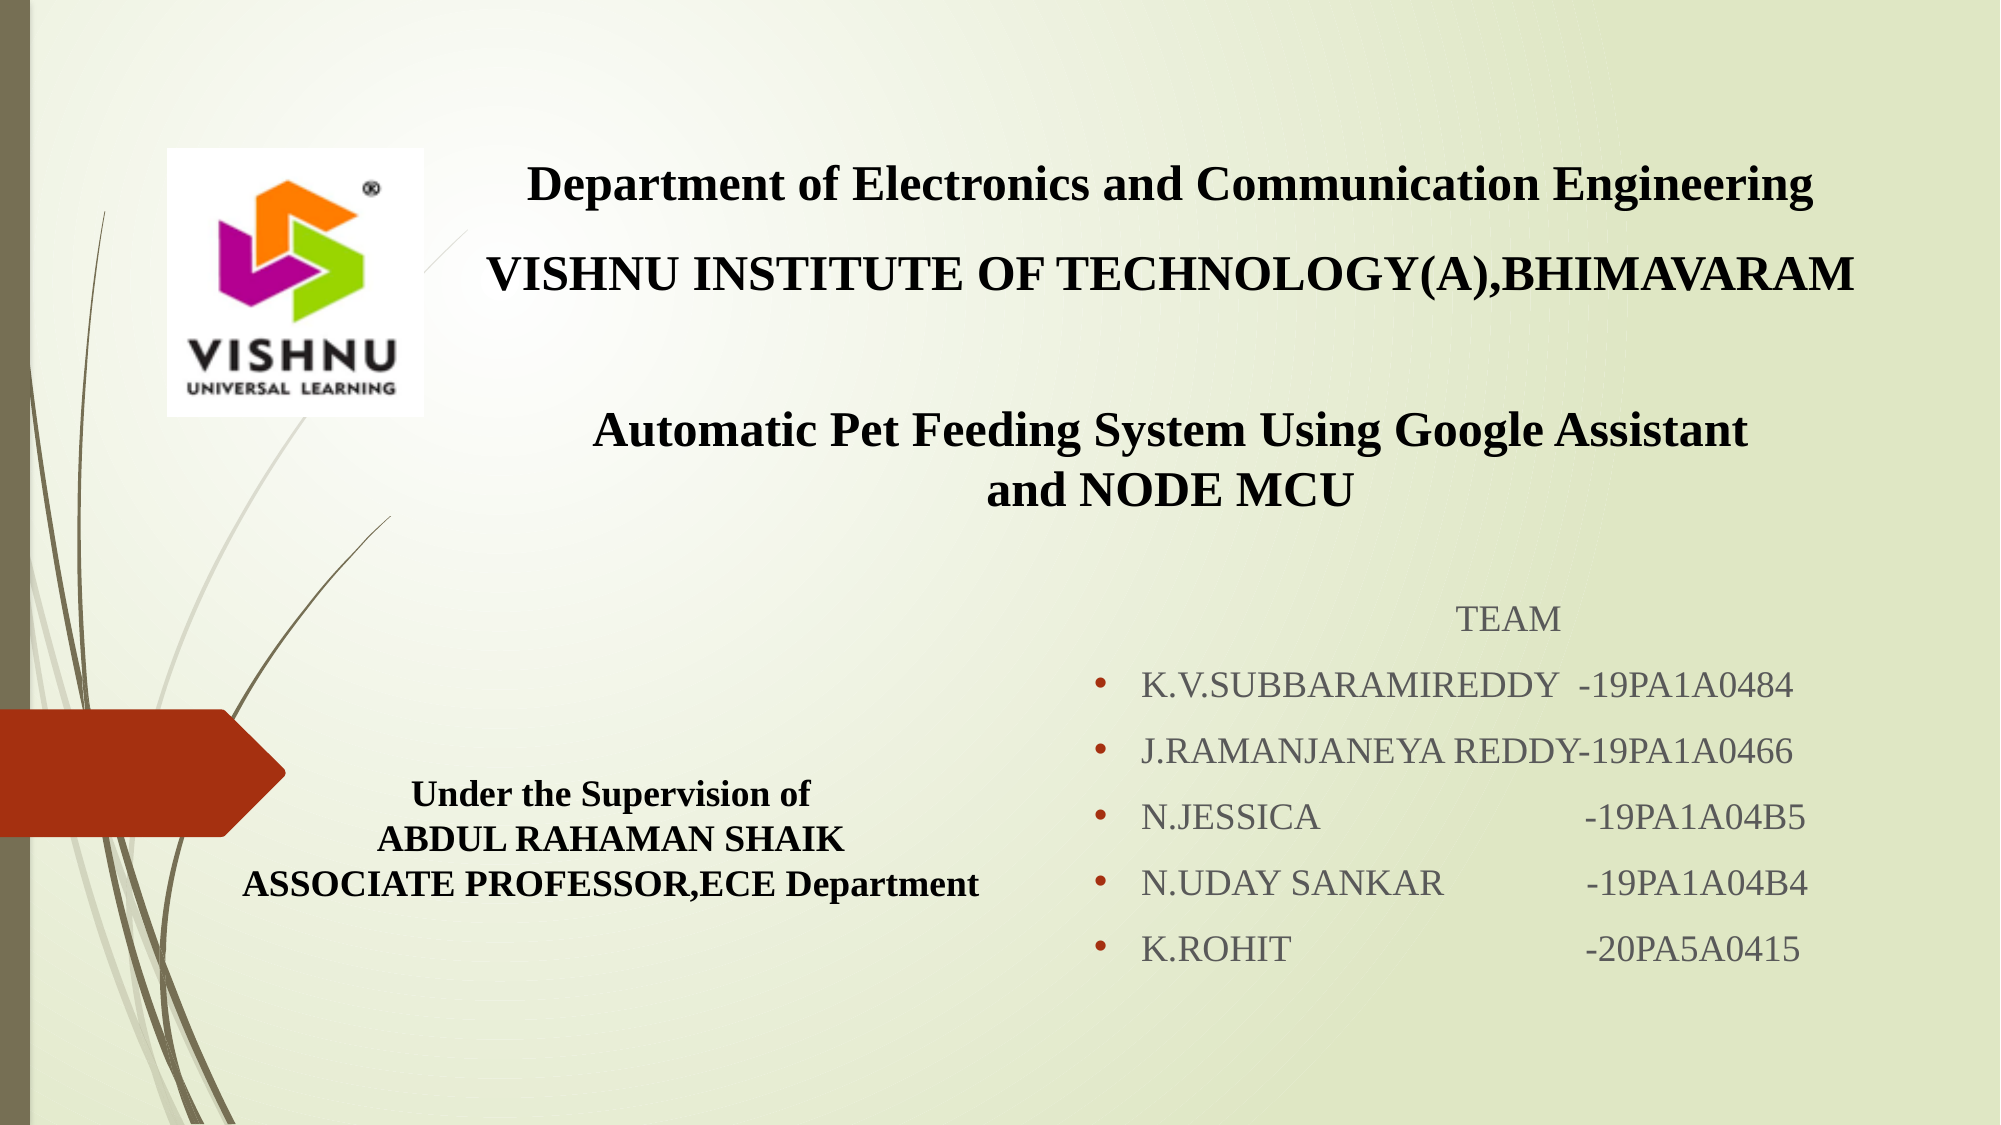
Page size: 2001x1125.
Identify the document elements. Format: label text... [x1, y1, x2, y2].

text_box Under the Supervision of ABDUL RAHAMAN SHAIK ASSOCIATE PROFESSOR,ECE Department [222, 761, 1000, 957]
text_box Automatic Pet Feeding System Using Google Assistant and NODE MCU [558, 389, 1783, 525]
subtitle TEAM K.V.SUBBARAMIREDDY -19PA1A0484 J.RAMANJANEYA REDDY-19PA1A0466 N.JESSICA -19PA1A04B5 N.UDAY SANKAR -19PA1A04B4 K.ROHIT -20PA5A0415 [1079, 586, 1939, 1032]
text_box Department of Electronics and Communication Engineering VISHNU INSTITUTE OF TECHNOLOGY(A),BHIMAVARAM [423, 113, 1918, 398]
picture [167, 147, 425, 417]
